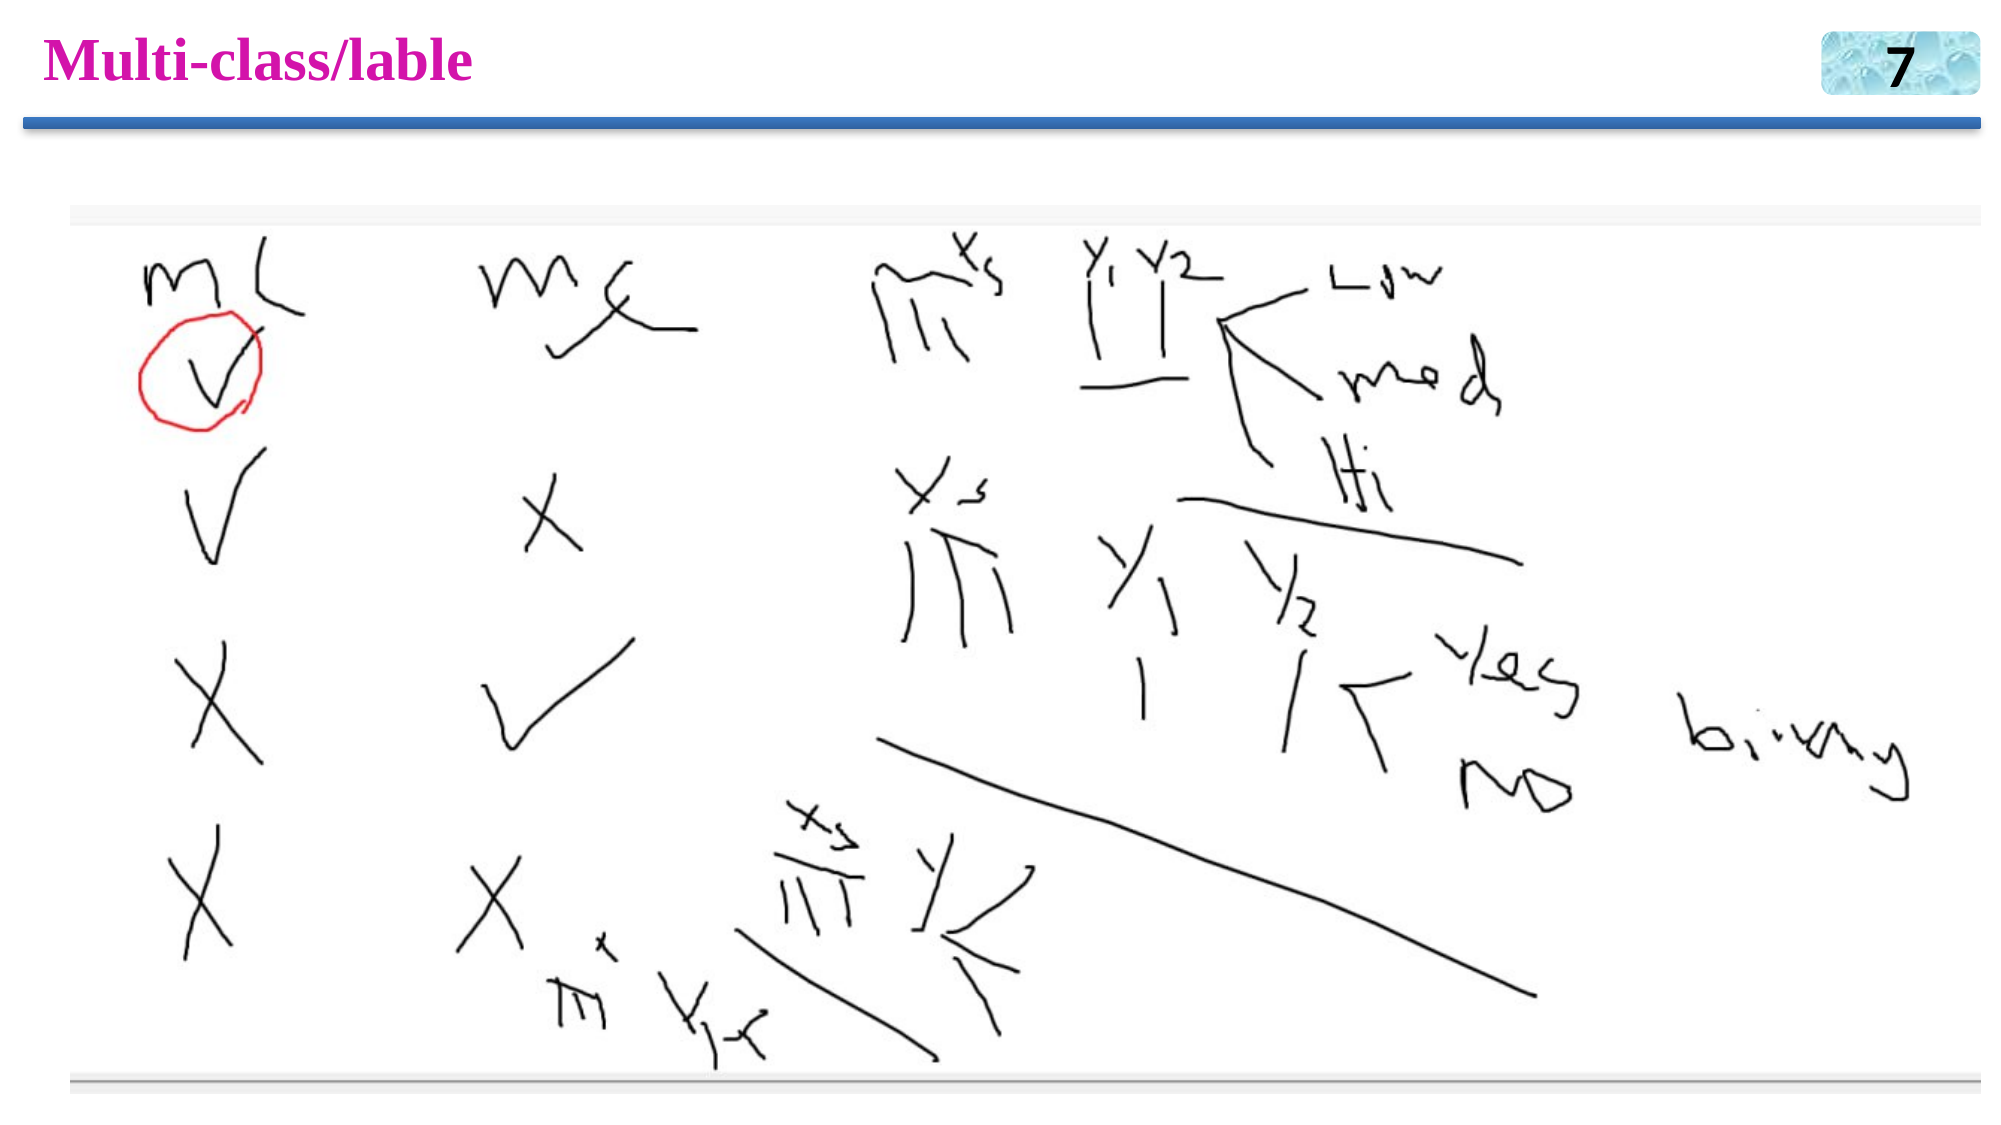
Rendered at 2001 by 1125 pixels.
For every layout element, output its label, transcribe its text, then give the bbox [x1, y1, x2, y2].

text_box [23, 117, 1981, 129]
text_box 7 [1821, 31, 1981, 95]
picture [70, 205, 1981, 1094]
title Multi-class/lable [23, 19, 1440, 104]
